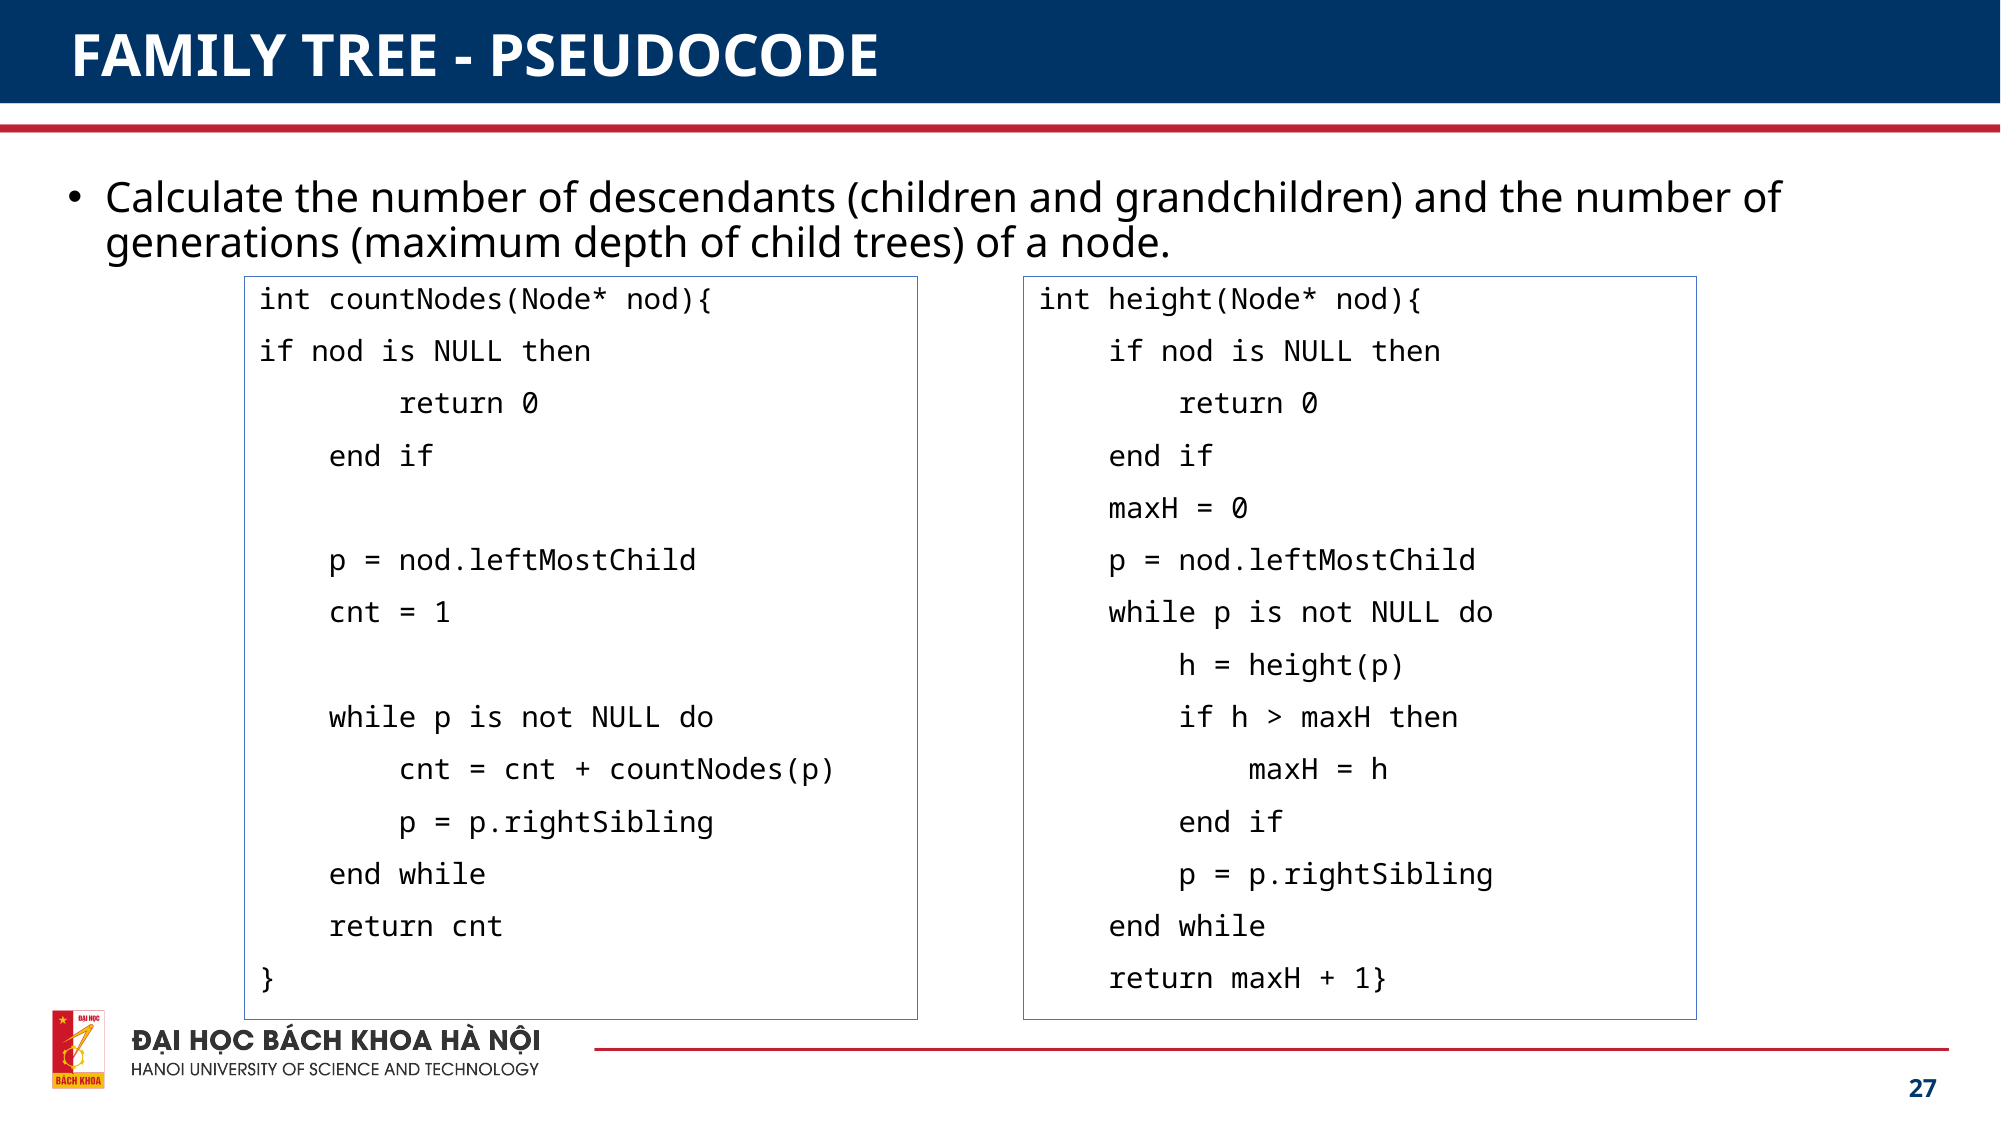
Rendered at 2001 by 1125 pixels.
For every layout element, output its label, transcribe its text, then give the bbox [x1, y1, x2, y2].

text_box int countNodes(Node* nod){ if nod is NULL then return 0 end if p = nod.leftMostChild cnt = 1 while p is not NULL do cnt = cnt + countNodes(p) p = p.rightSibling end while return cnt } [244, 276, 918, 1020]
list Calculate the number of descendants (children and grandchildren) and the number of generations (maximum depth of child trees) of a node. [52, 168, 1942, 974]
picture [0, 0, 2001, 1125]
title FAMILY TREE - PSEUDOCODE [55, 18, 1969, 90]
text_box int height(Node* nod){ if nod is NULL then return 0 end if maxH = 0 p = nod.leftMostChild while p is not NULL do h = height(p) if h > maxH then maxH = h end if p = p.rightSibling end while return maxH + 1} [1023, 276, 1697, 1020]
slide_number 27 [1502, 1065, 1953, 1125]
